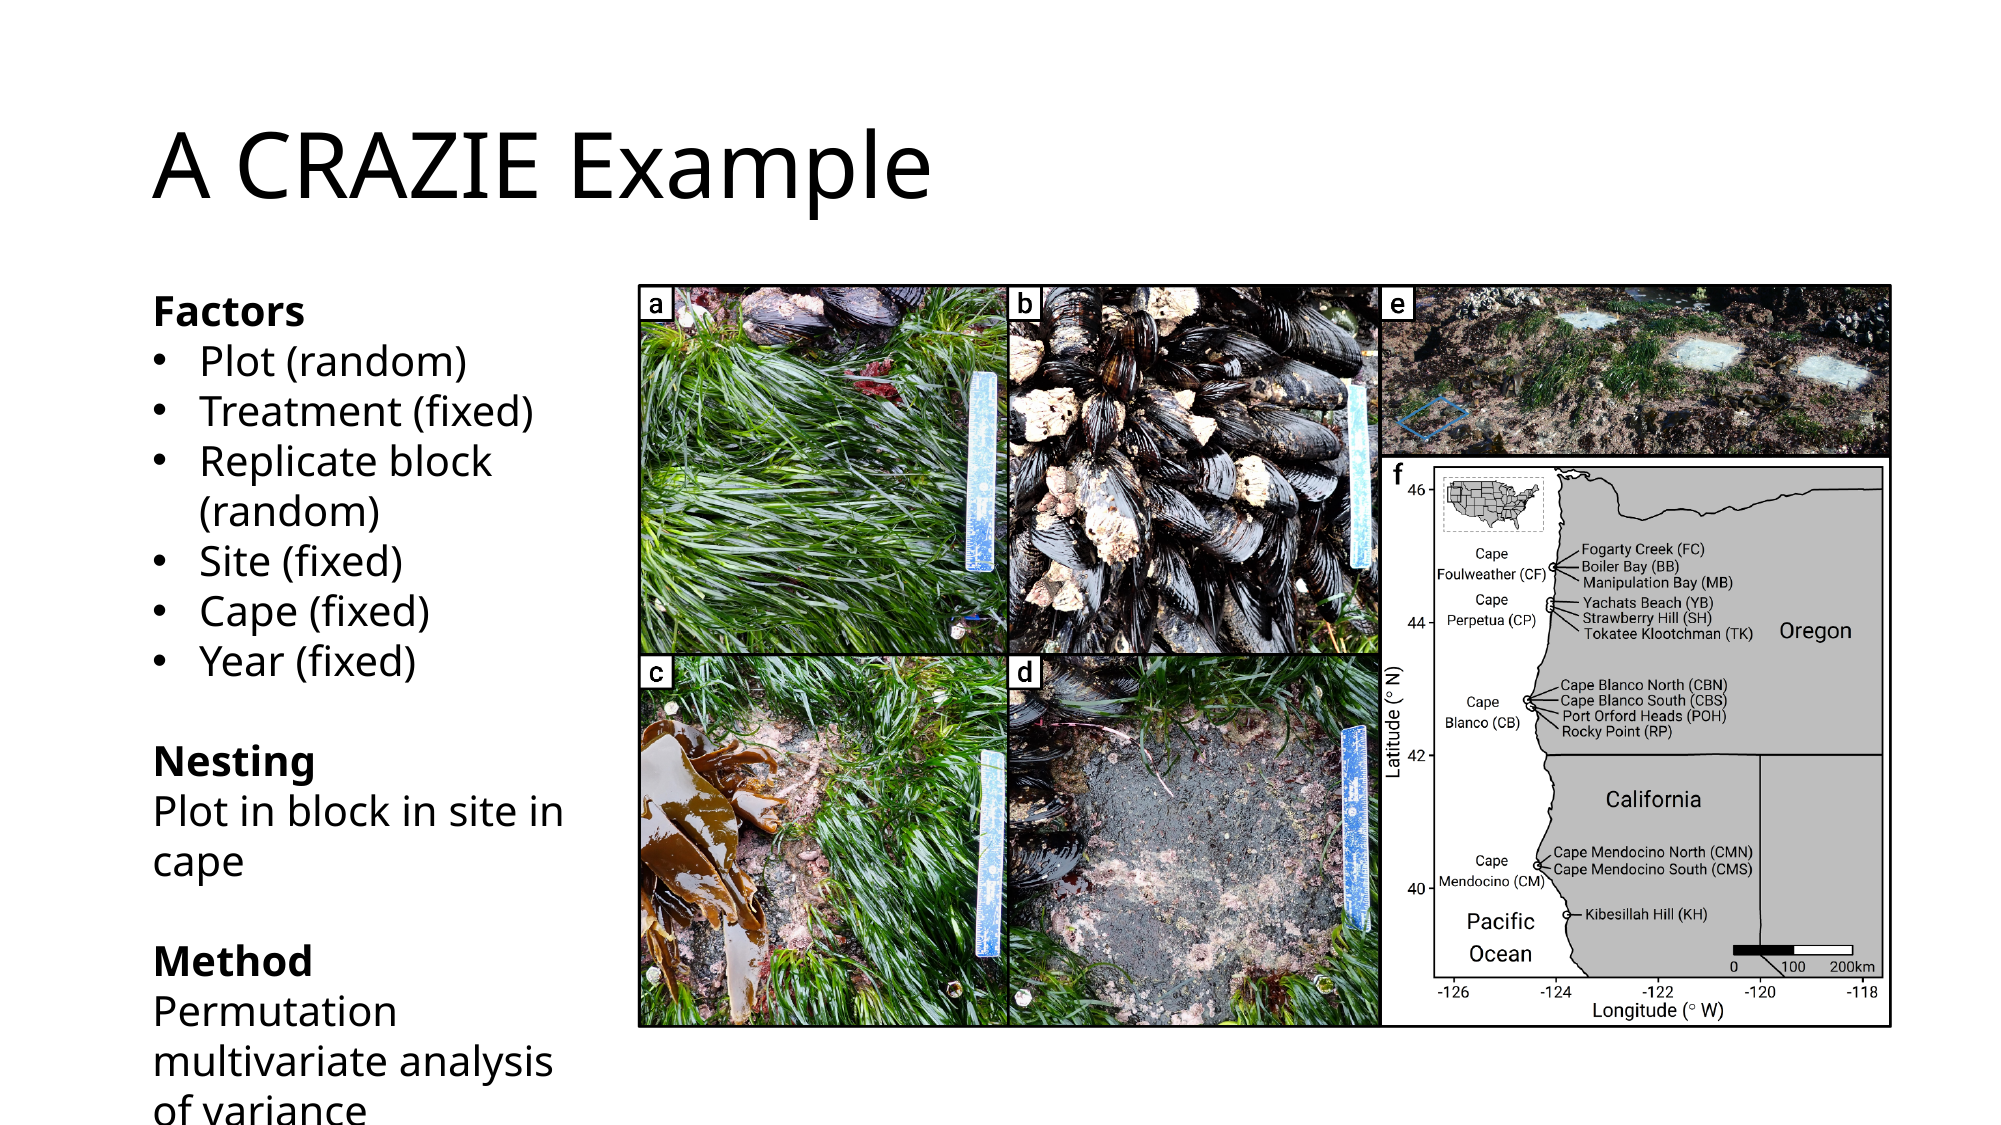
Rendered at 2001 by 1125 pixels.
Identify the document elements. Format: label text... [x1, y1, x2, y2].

text_box Factors Plot (random) Treatment (fixed) Replicate block (random) Site (fixed) Cape (fixed) Year (fixed) Nesting Plot in block in site in cape Method Permutation multivariate analysis of variance [137, 277, 619, 1125]
title A CRAZIE Example [137, 59, 1863, 278]
picture [631, 277, 1892, 1028]
